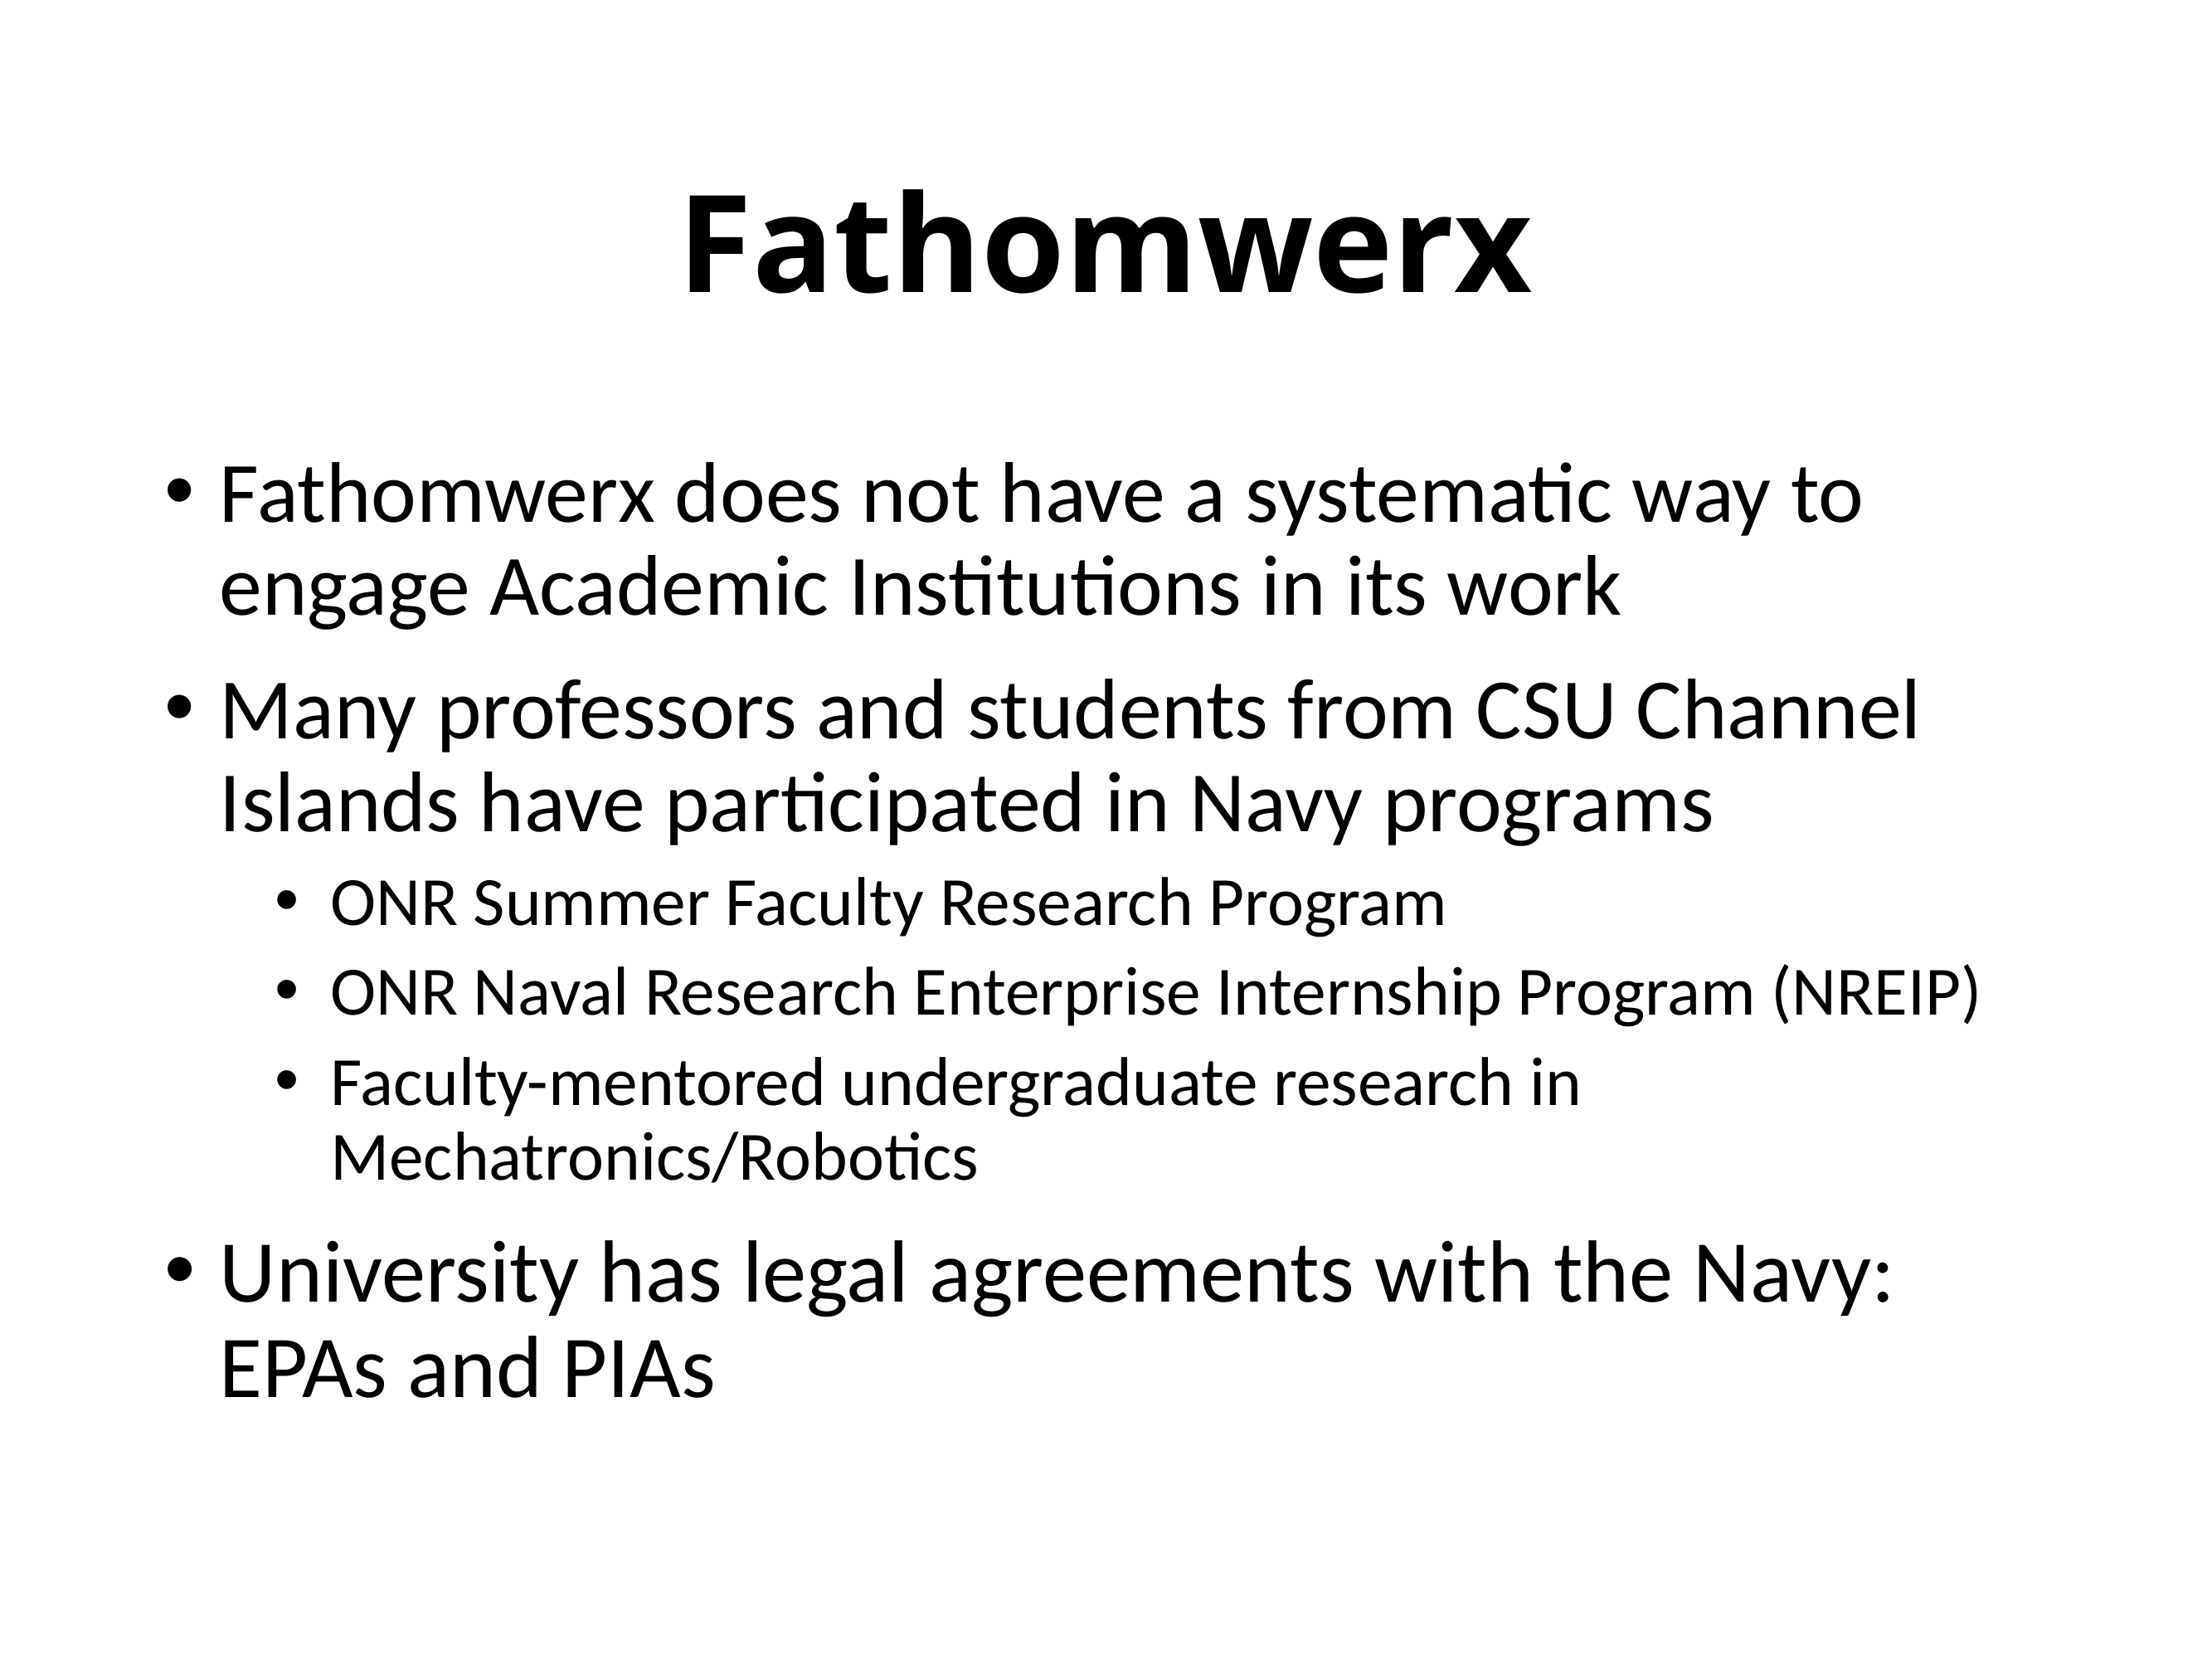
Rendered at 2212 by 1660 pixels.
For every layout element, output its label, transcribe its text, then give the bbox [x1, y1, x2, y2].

list Fathomwerx does not have a systematic way to engage Academic Institutions in its work Many professors and students from CSU Channel Islands have participated in Navy programs ONR Summer Faculty Research Program ONR Naval Research Enterprise Internship Program (NREIP) Faculty-mentored undergraduate research in Mechatronics/Robotics University has legal agreements with the Navy: EPAs and PIAs [152, 441, 2060, 1495]
title Fathomwerx [152, 88, 2060, 409]
